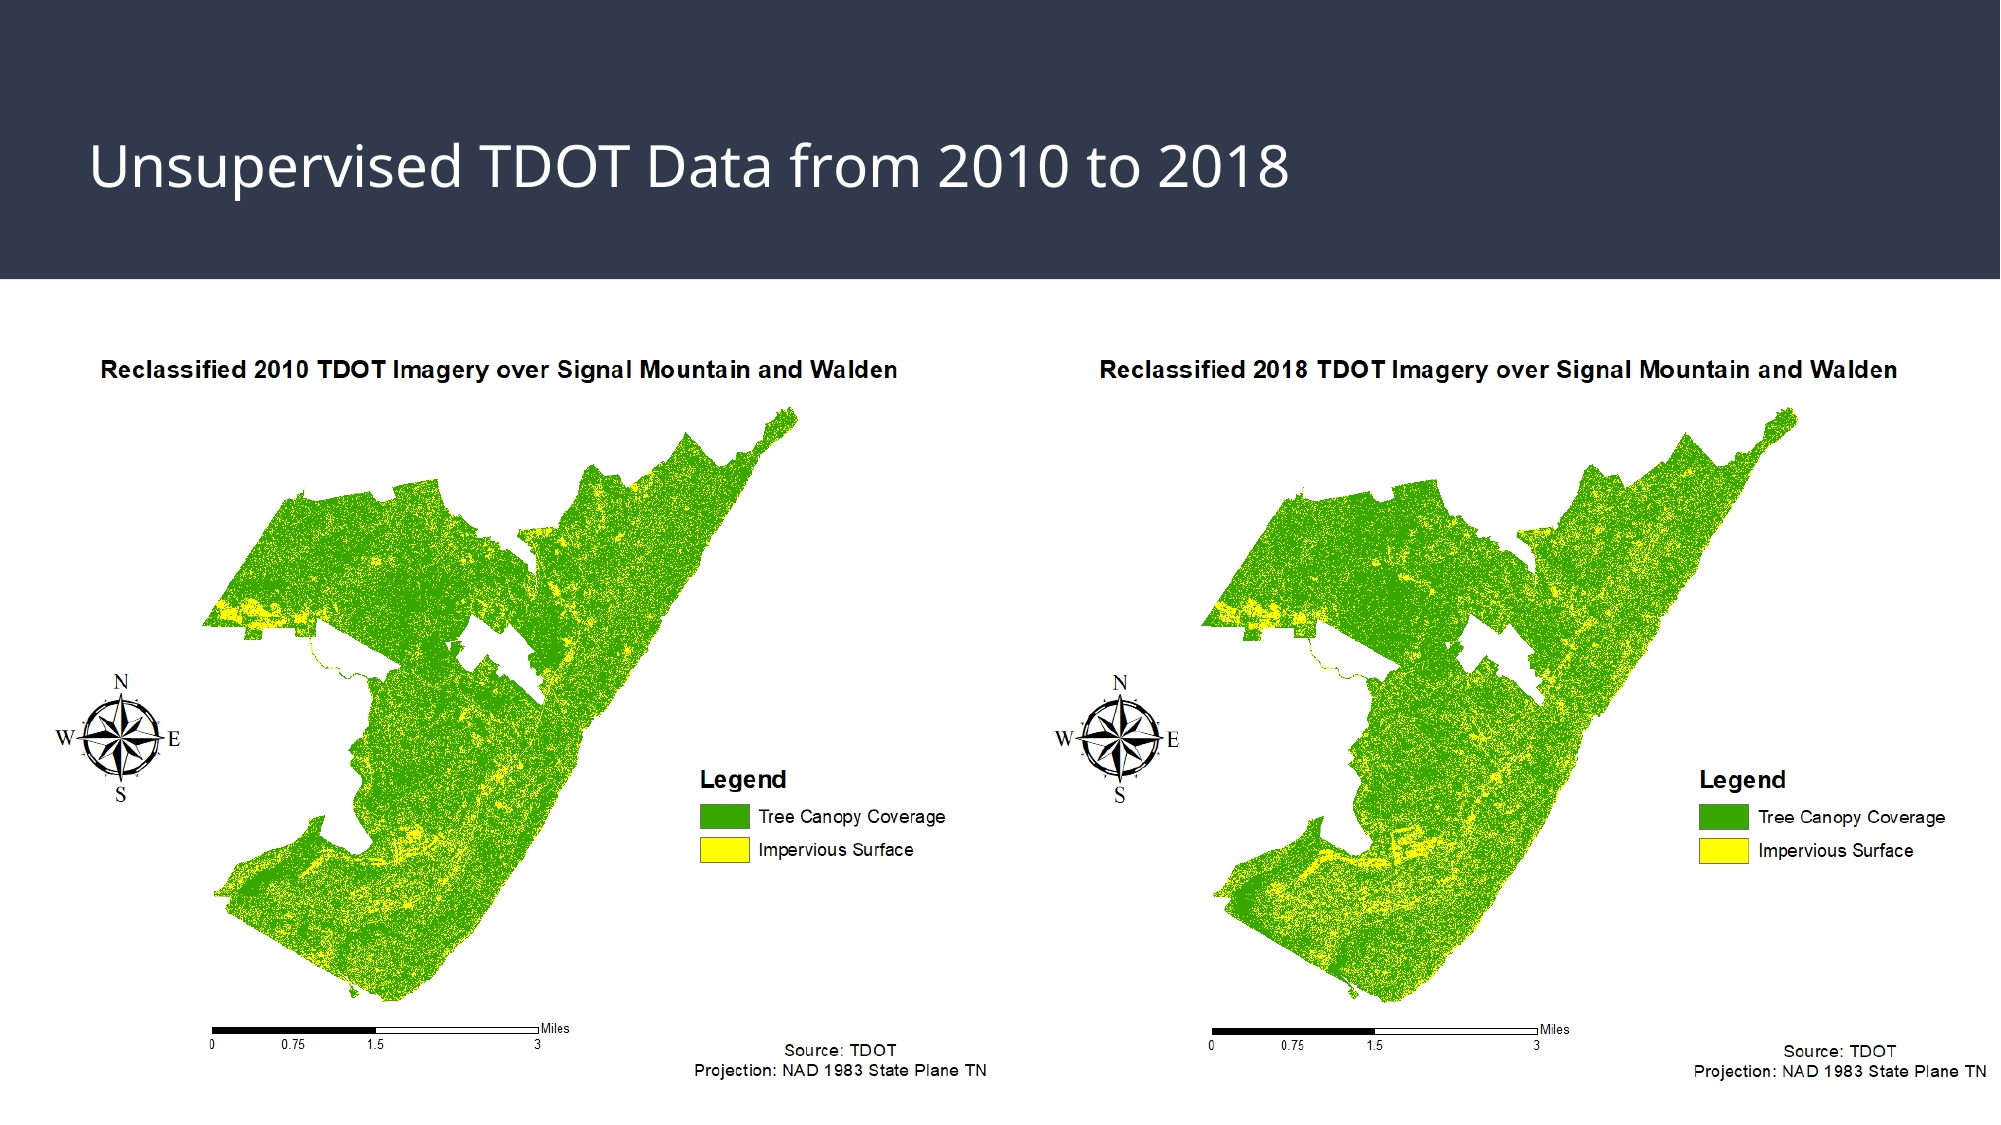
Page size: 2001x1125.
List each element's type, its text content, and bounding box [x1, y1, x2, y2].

title Unsupervised TDOT Data from 2010 to 2018 [68, 109, 1932, 246]
picture [0, 318, 1999, 1091]
